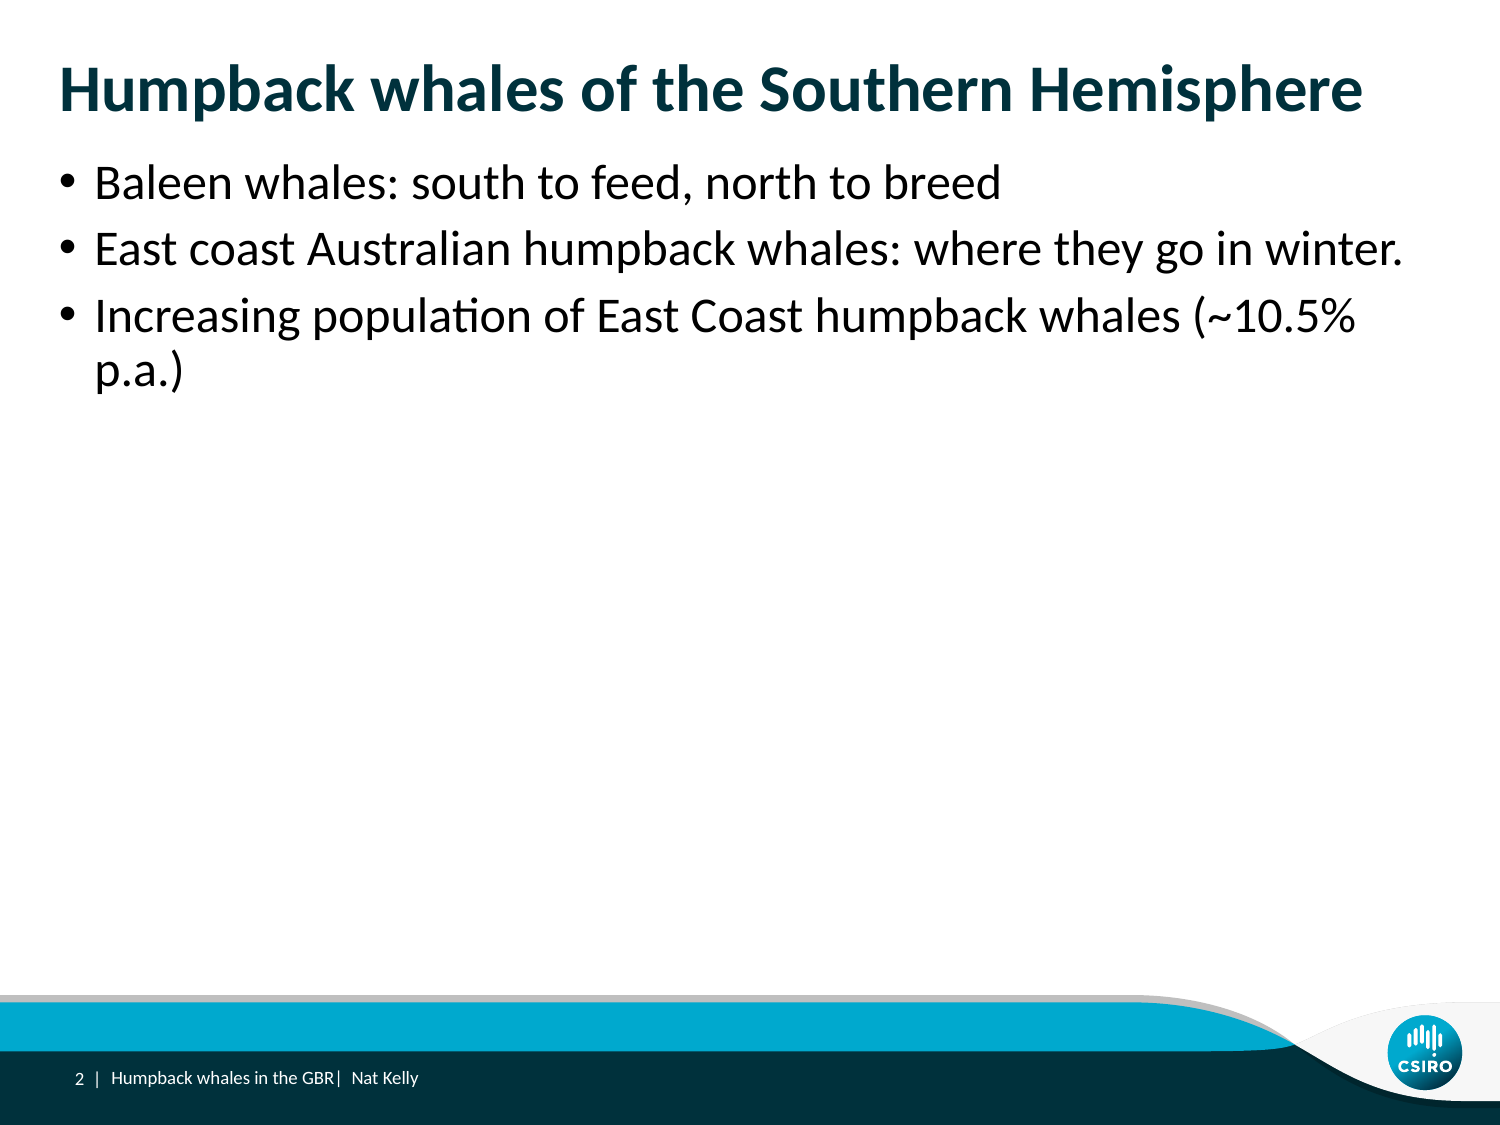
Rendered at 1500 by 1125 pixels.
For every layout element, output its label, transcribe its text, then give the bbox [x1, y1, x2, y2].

footer Humpback whales in the GBR| Nat Kelly [111, 1067, 1110, 1088]
list Humpback whales of the Southern Hemisphere [59, 44, 1447, 156]
slide_number 2 | [54, 1067, 102, 1088]
list Baleen whales: south to feed, north to breed East coast Australian humpback whales: where they go in winter. Increasing population of East Coast humpback whales (~10.5% p.a.) [58, 156, 1447, 719]
